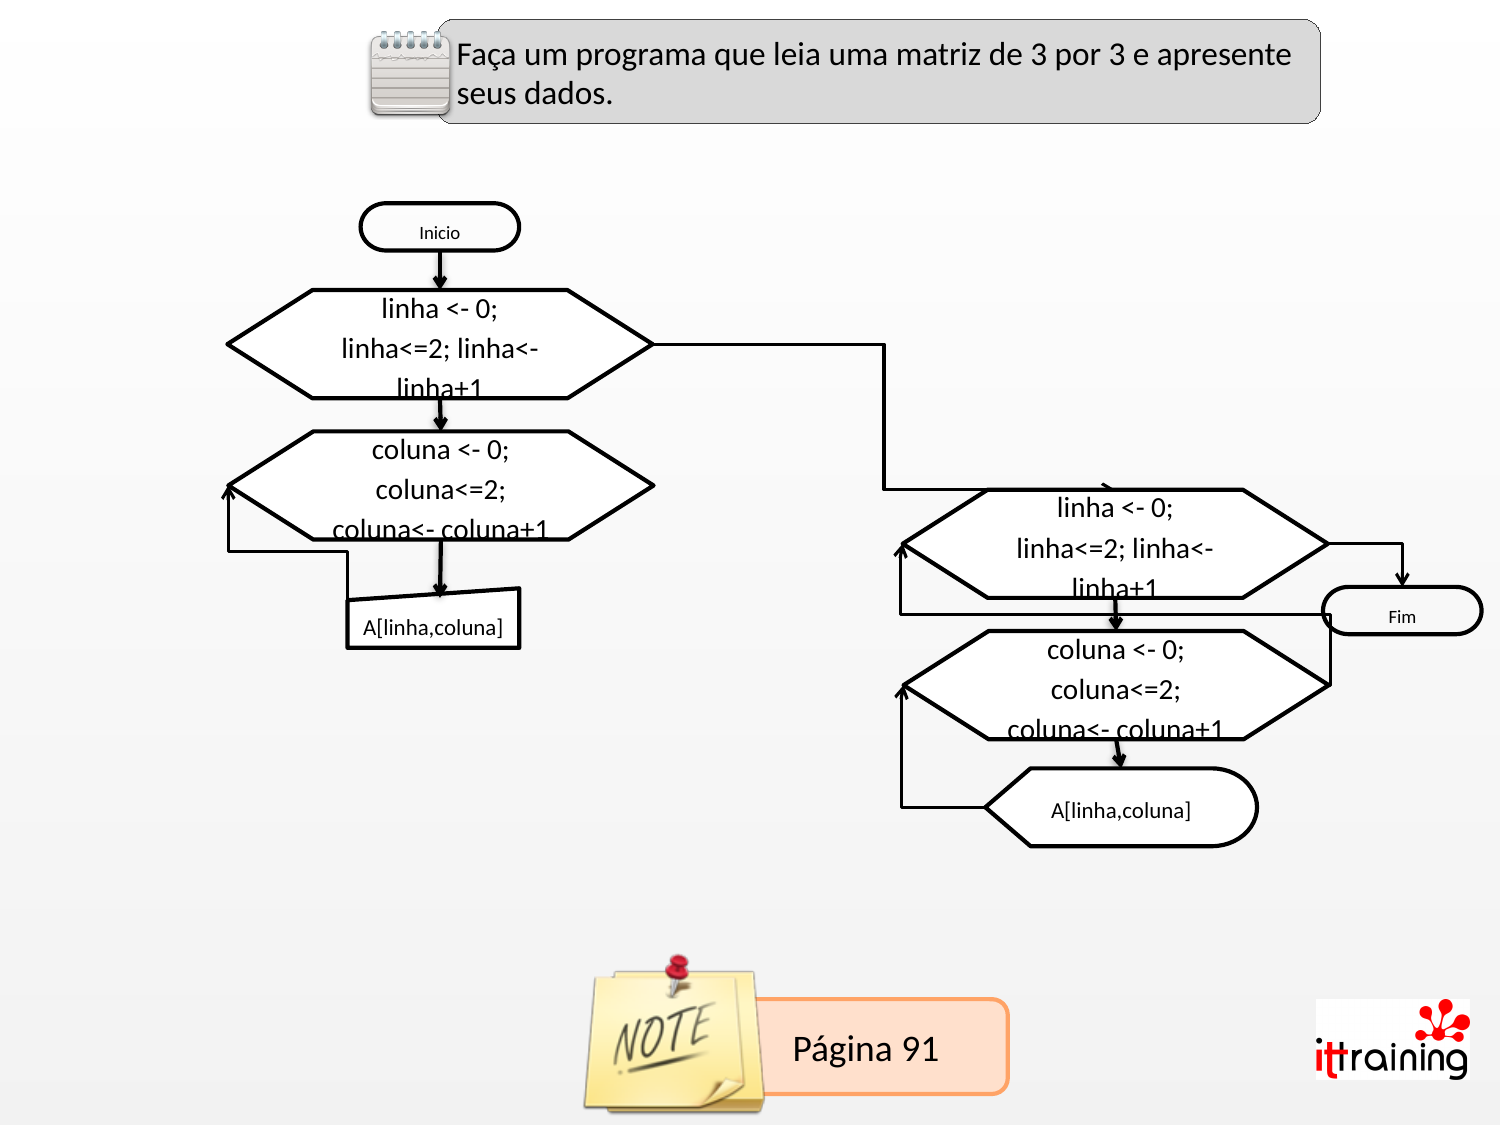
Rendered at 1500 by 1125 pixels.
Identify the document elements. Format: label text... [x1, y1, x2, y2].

text_box Fim [1334, 584, 1484, 637]
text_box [1327, 543, 1403, 588]
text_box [227, 202, 1330, 847]
picture [573, 939, 774, 1125]
picture [365, 30, 455, 121]
text_box Faça um programa que leia uma matriz de 3 por 3 e apresente seus dados. [438, 19, 1321, 124]
picture [1316, 999, 1470, 1080]
text_box Página 91 [777, 997, 1010, 1097]
